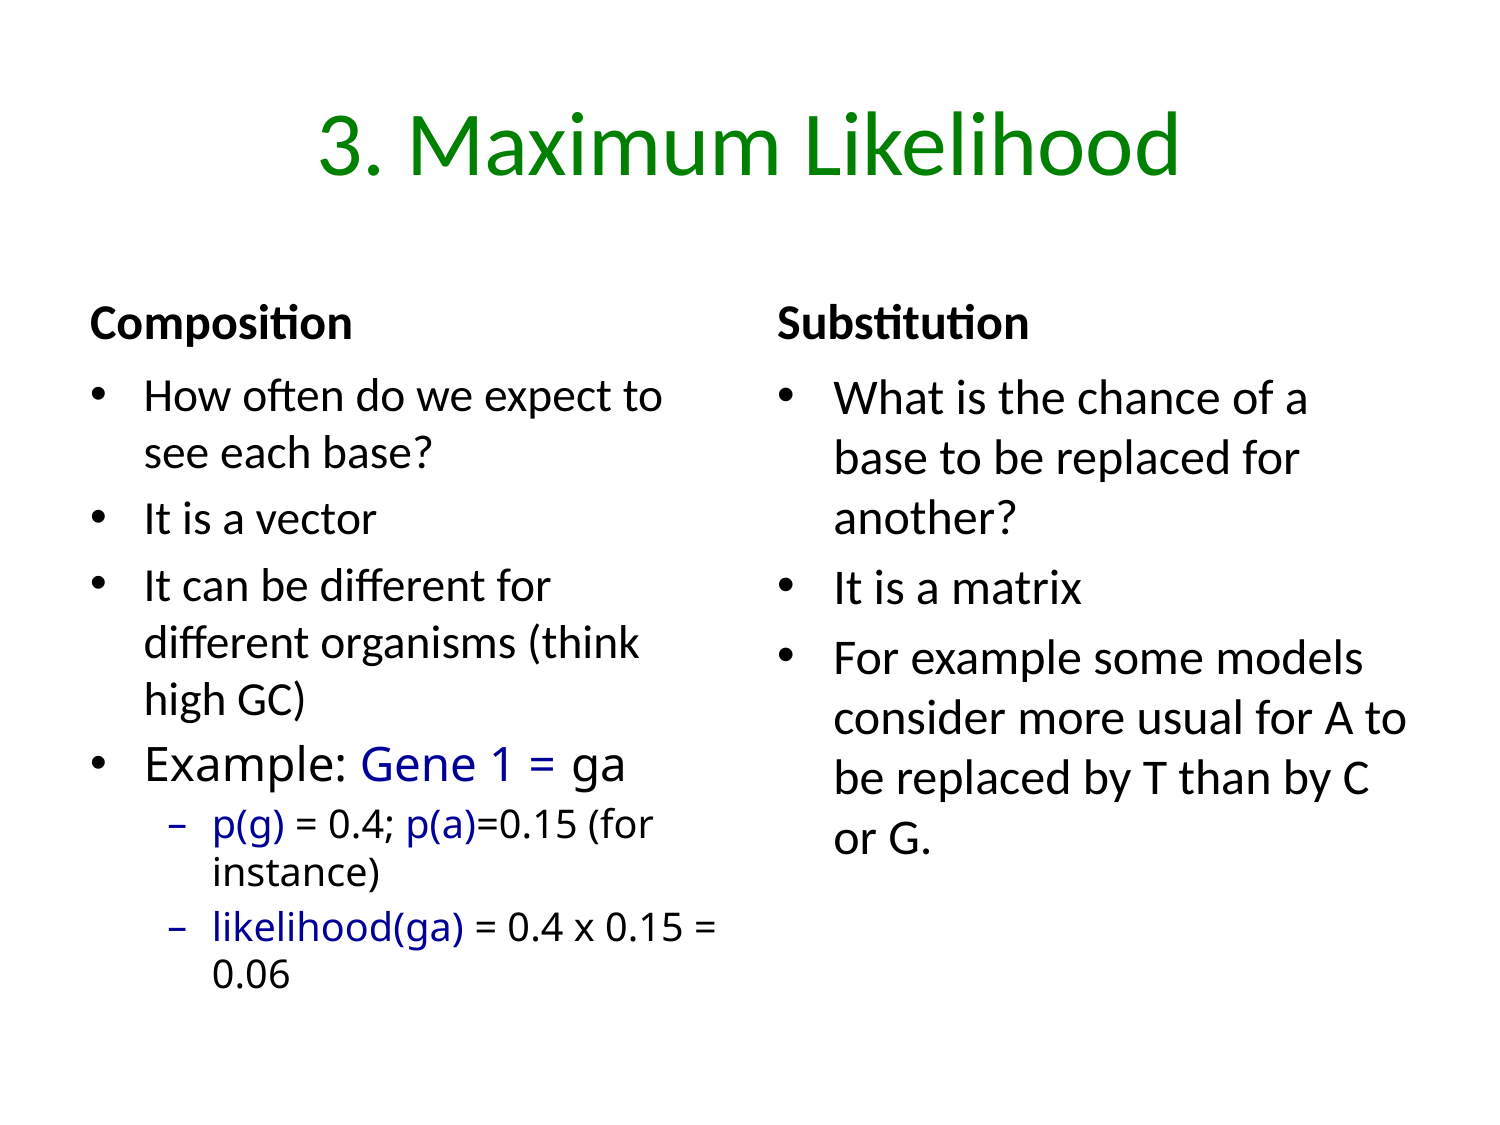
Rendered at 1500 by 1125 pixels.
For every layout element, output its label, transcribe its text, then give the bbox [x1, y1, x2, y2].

list Composition [75, 251, 738, 356]
list Substitution [761, 251, 1425, 356]
list How often do we expect to see each base? It is a vector It can be different for different organisms (think high GC) Example: Gene 1 = ga p(g) = 0.4; p(a)=0.15 (for instance) likelihood(ga) = 0.4 x 0.15 = 0.06 [75, 356, 738, 1005]
list What is the chance of a base to be replaced for another? It is a matrix For example some models consider more usual for A to be replaced by T than by C or G. [761, 356, 1425, 1005]
title 3. Maximum Likelihood [75, 45, 1425, 233]
